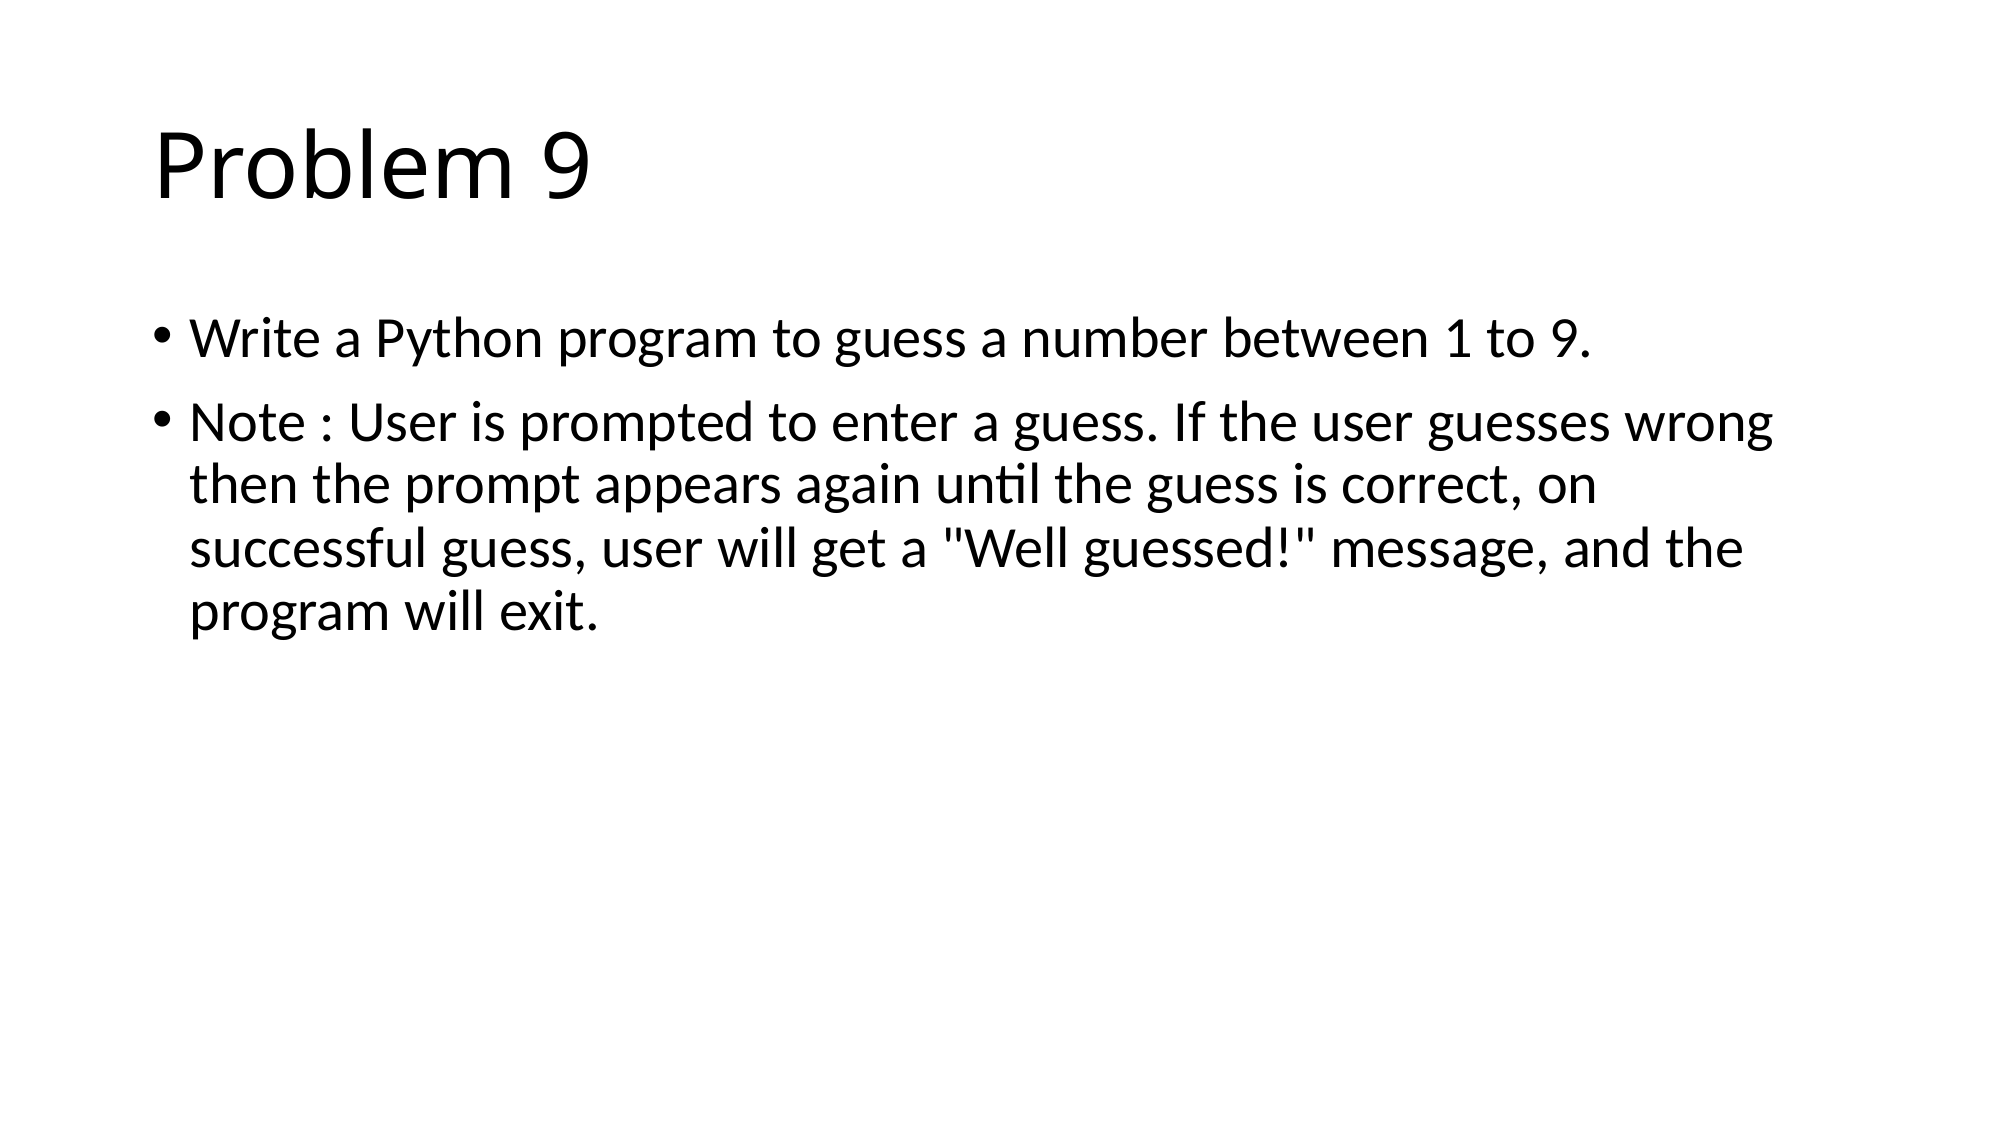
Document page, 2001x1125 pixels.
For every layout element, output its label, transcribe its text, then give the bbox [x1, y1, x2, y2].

title Problem 9 [137, 59, 1863, 278]
list Write a Python program to guess a number between 1 to 9. Note : User is prompted to enter a guess. If the user guesses wrong then the prompt appears again until the guess is correct, on successful guess, user will get a "Well guessed!" message, and the program will exit. [137, 299, 1863, 1014]
